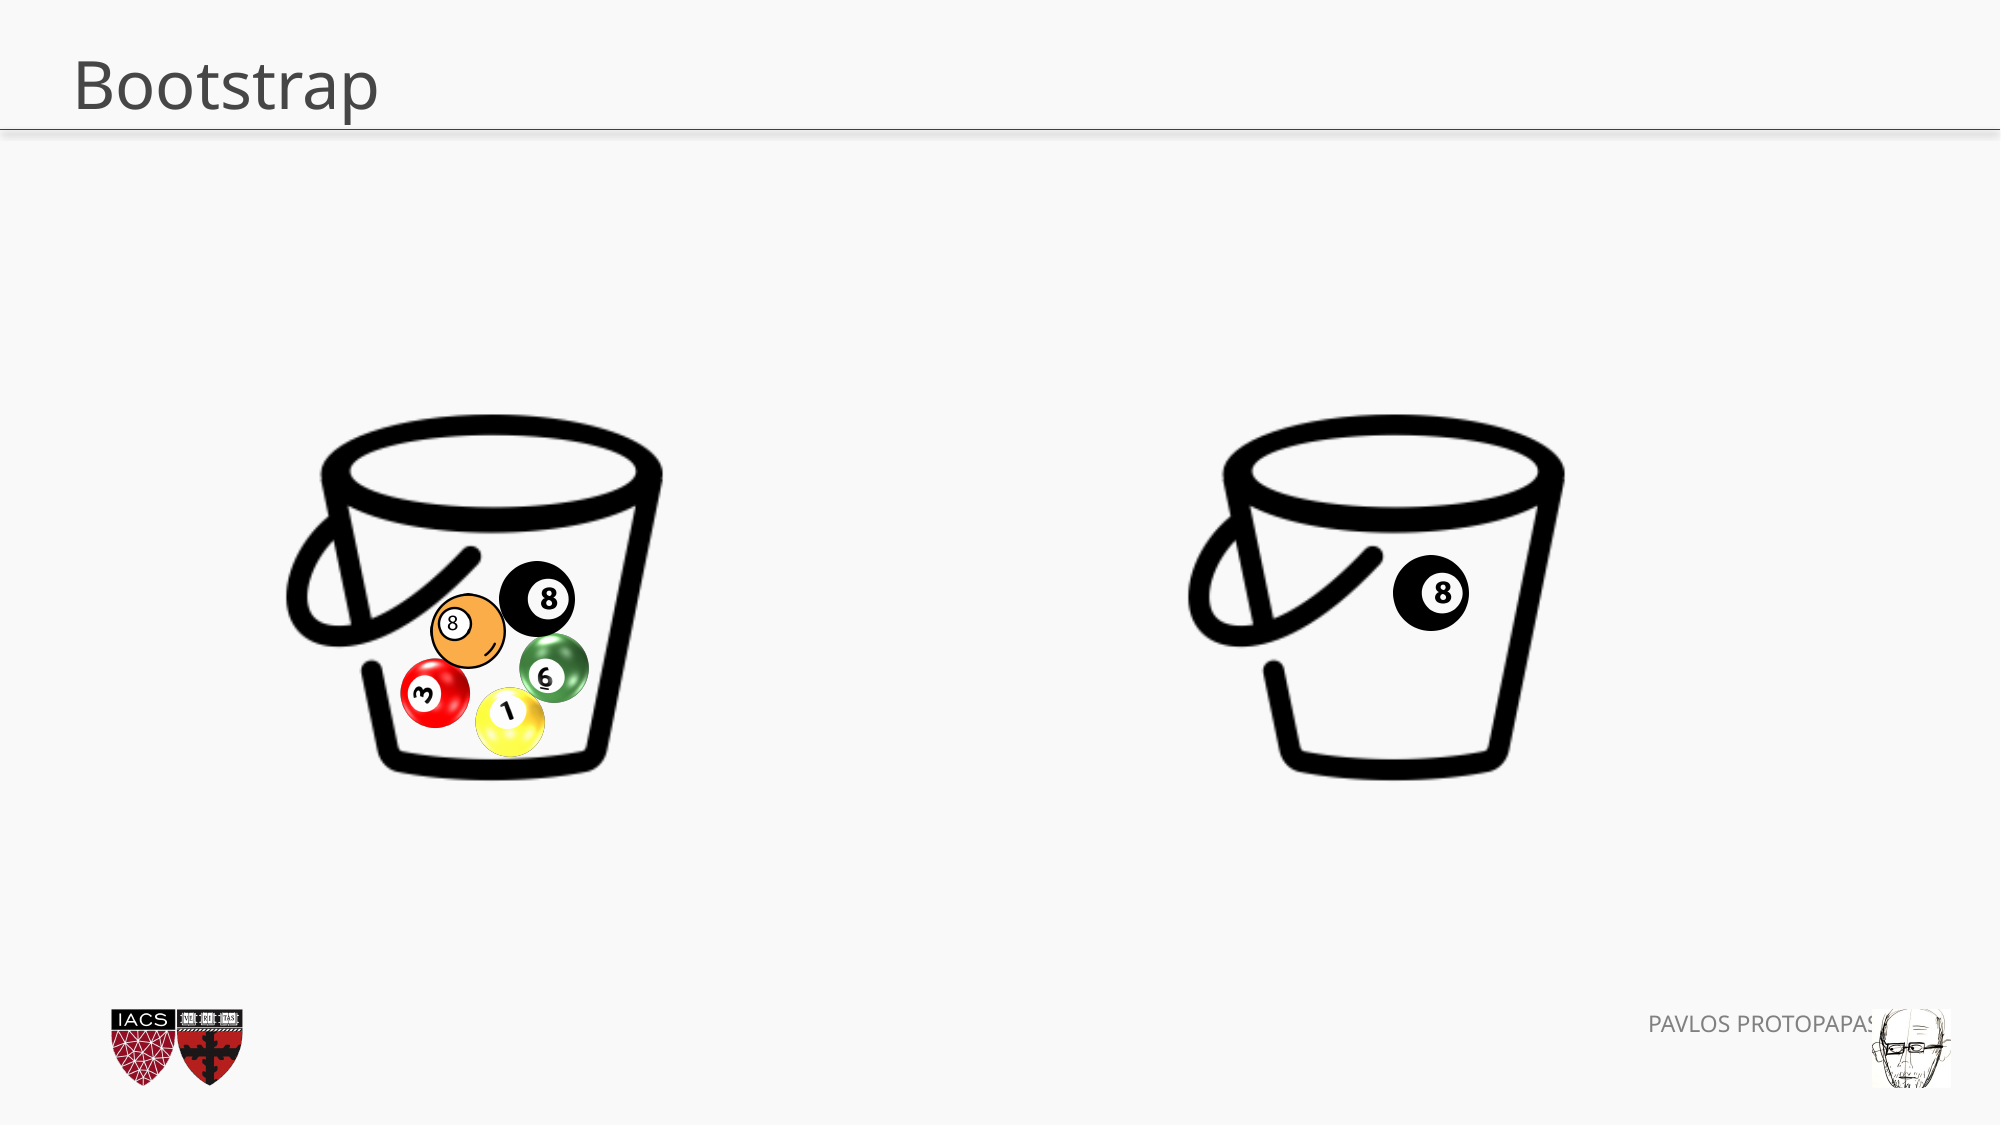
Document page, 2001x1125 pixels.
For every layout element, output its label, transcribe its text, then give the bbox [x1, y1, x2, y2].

picture [1872, 1009, 1951, 1088]
title Bootstrap [57, 35, 1943, 162]
picture [1168, 390, 1586, 808]
picture [109, 1009, 243, 1086]
picture [266, 390, 684, 808]
